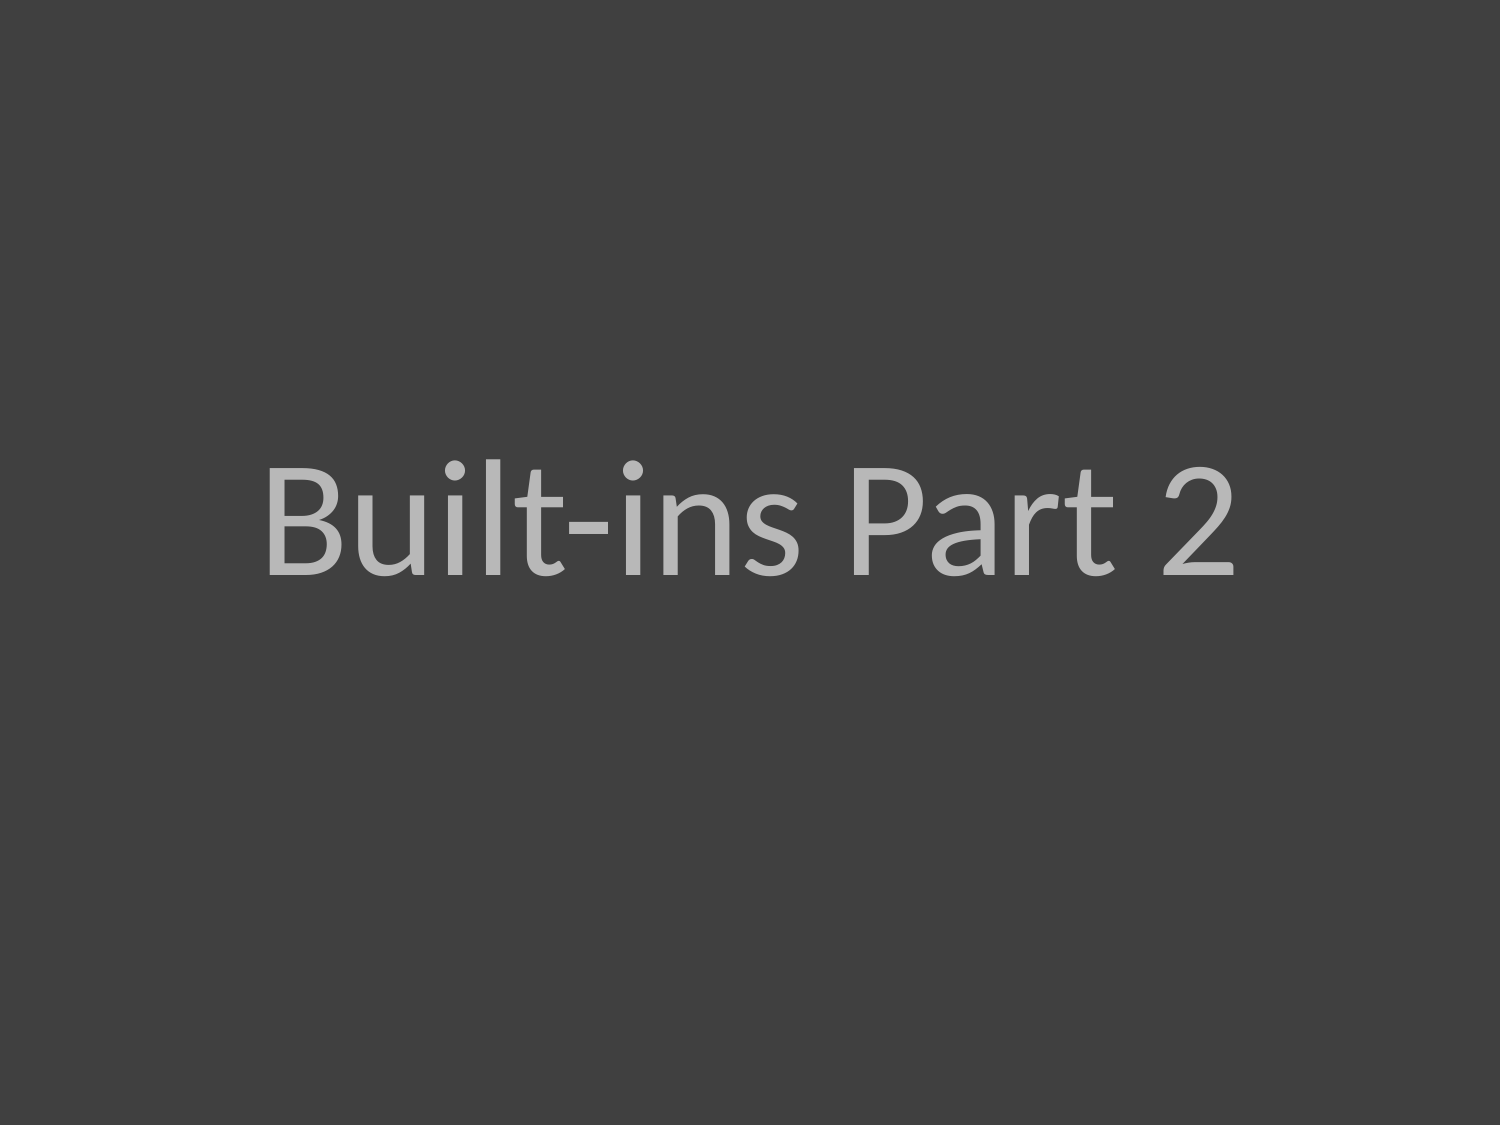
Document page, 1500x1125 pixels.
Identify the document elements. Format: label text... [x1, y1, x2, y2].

list Built-ins Part 2 [103, 12, 1397, 1125]
